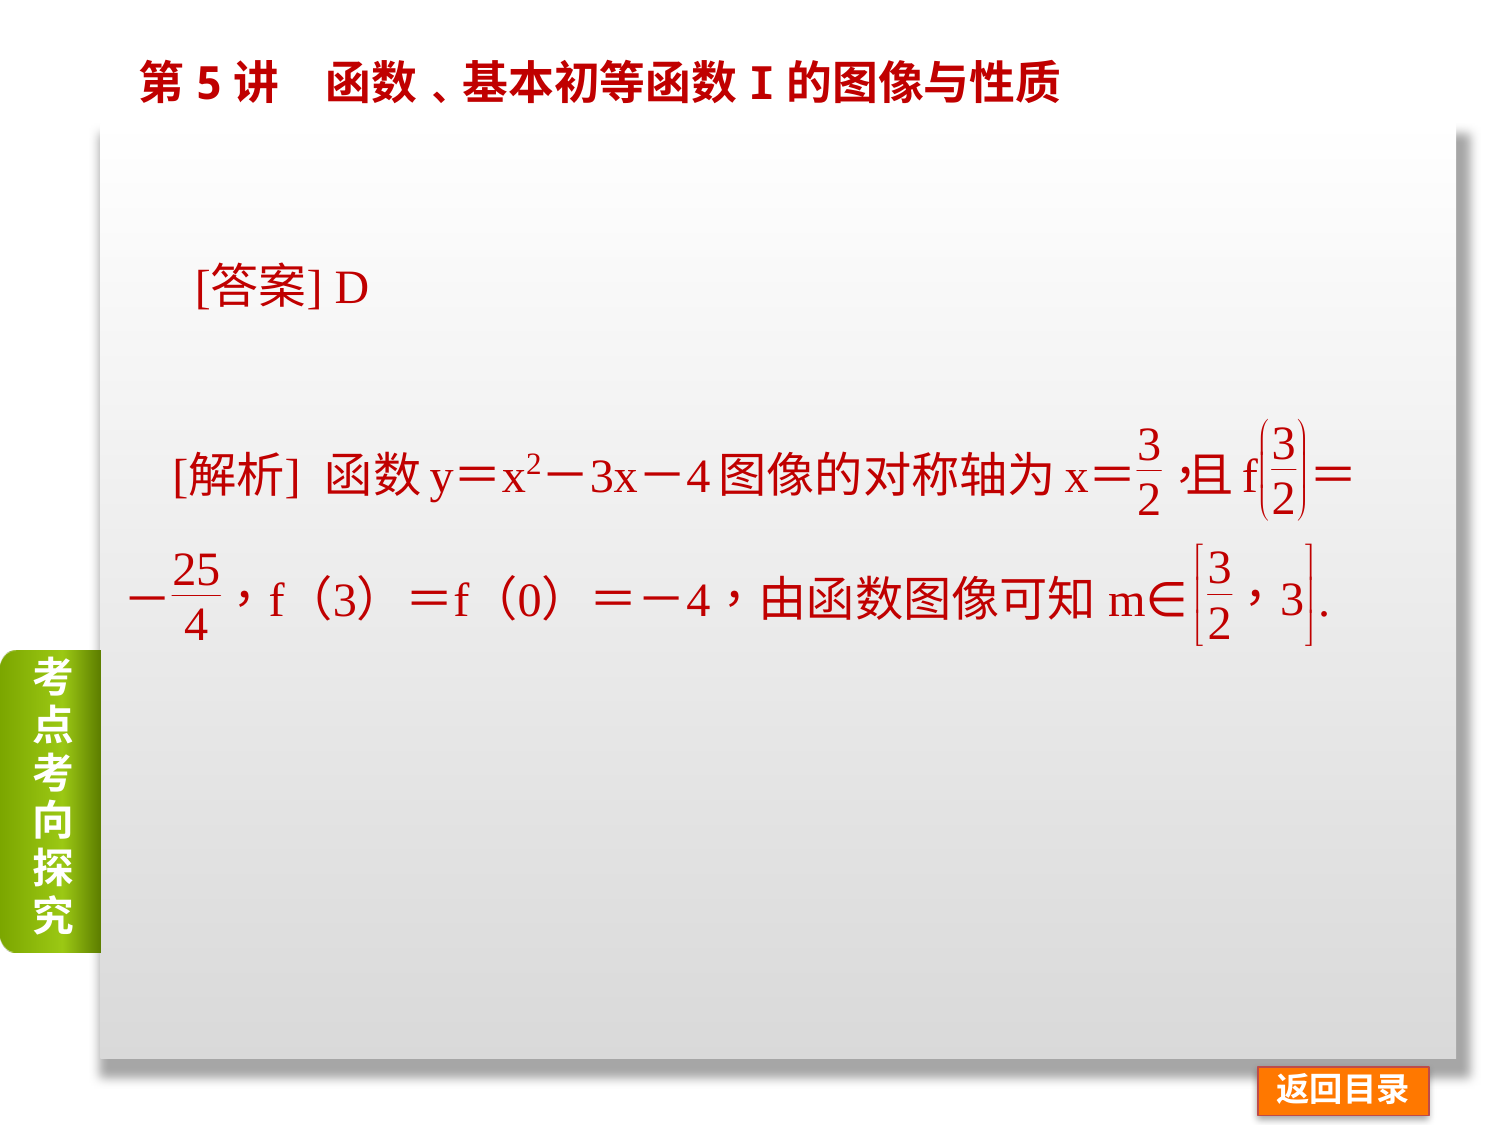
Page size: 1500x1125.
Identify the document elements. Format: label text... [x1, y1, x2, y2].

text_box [98, 255, 1204, 920]
picture [0, 650, 101, 953]
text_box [123, 408, 1359, 1125]
text_box 返回目录 [1363, 1066, 1430, 1116]
text_box 第5讲 函数﹑基本初等函数I的图像与性质 [123, 42, 1223, 121]
